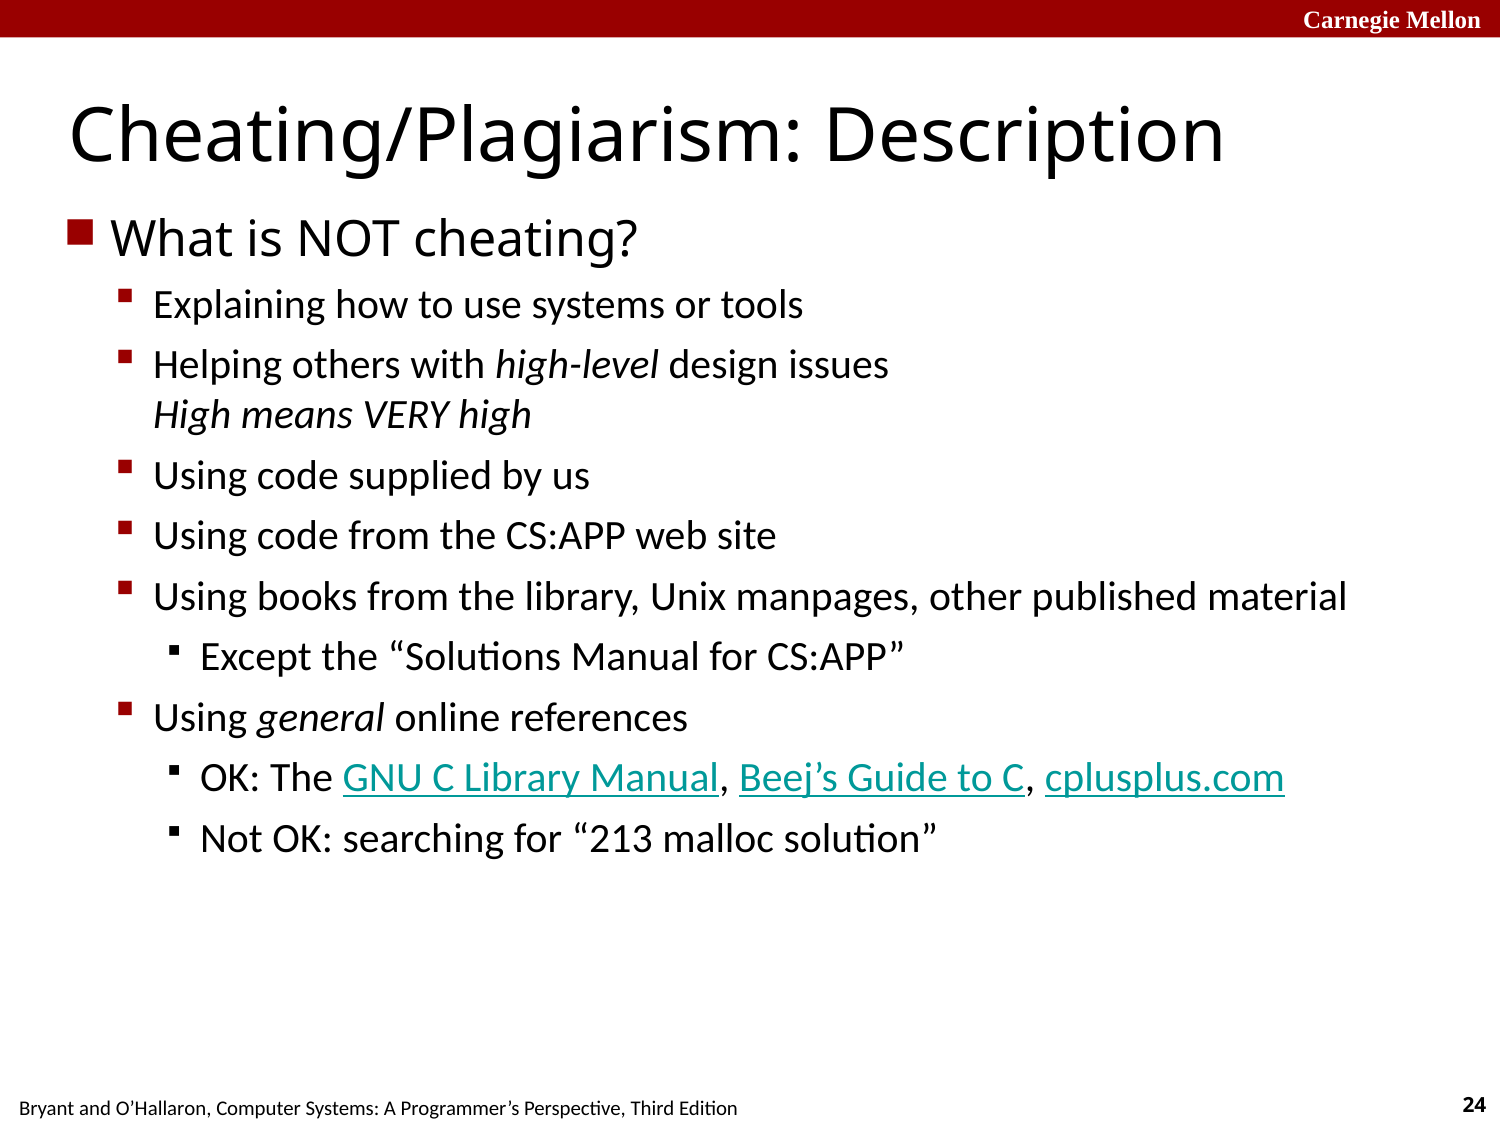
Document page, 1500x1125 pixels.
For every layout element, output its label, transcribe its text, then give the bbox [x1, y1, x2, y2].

list What is NOT cheating? Explaining how to use systems or tools Helping others with high-level design issues High means VERY high Using code supplied by us Using code from the CS:APP web site Using books from the library, Unix manpages, other published material Except the “Solutions Manual for CS:APP” Using general online references OK: The GNU C Library Manual, Beej’s Guide to C, cplusplus.com Not OK: searching for “213 malloc solution” [62, 199, 1438, 1088]
title Cheating/Plagiarism: Description [62, 41, 1438, 199]
